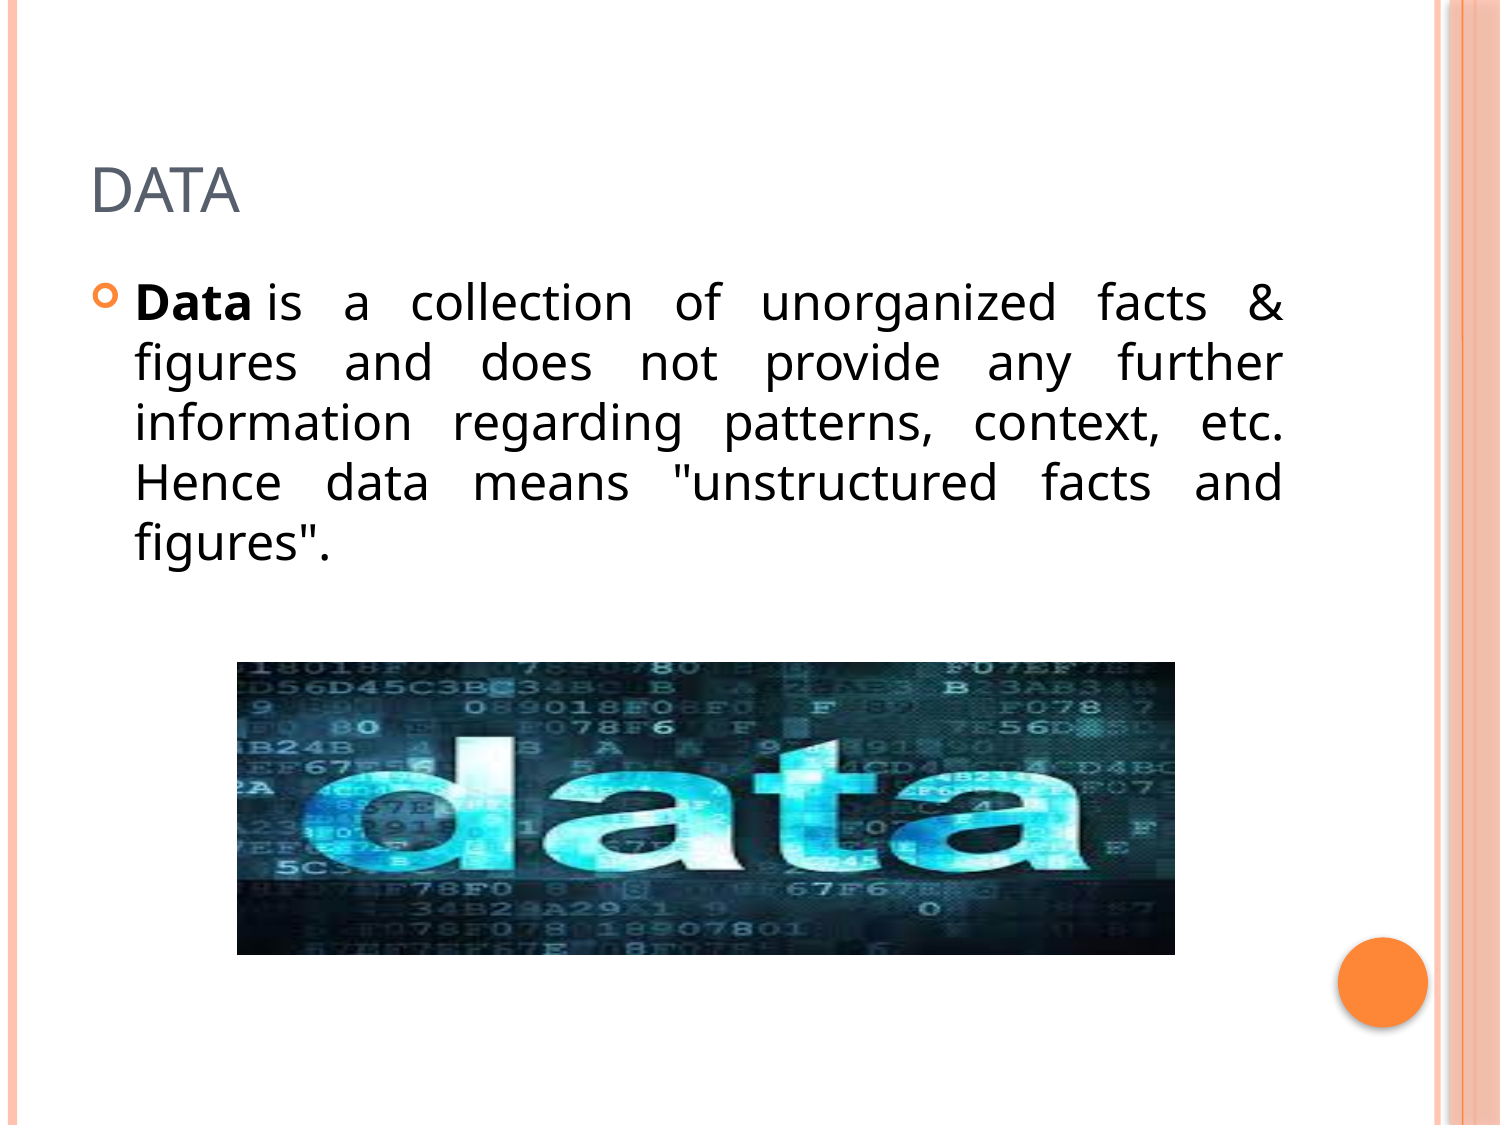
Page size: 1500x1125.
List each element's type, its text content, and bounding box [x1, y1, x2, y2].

picture [236, 661, 1176, 956]
list Data is a collection of unorganized facts & figures and does not provide any further information regarding patterns, context, etc. Hence data means "unstructured facts and figures". [75, 262, 1300, 1062]
title data [75, 45, 1300, 233]
